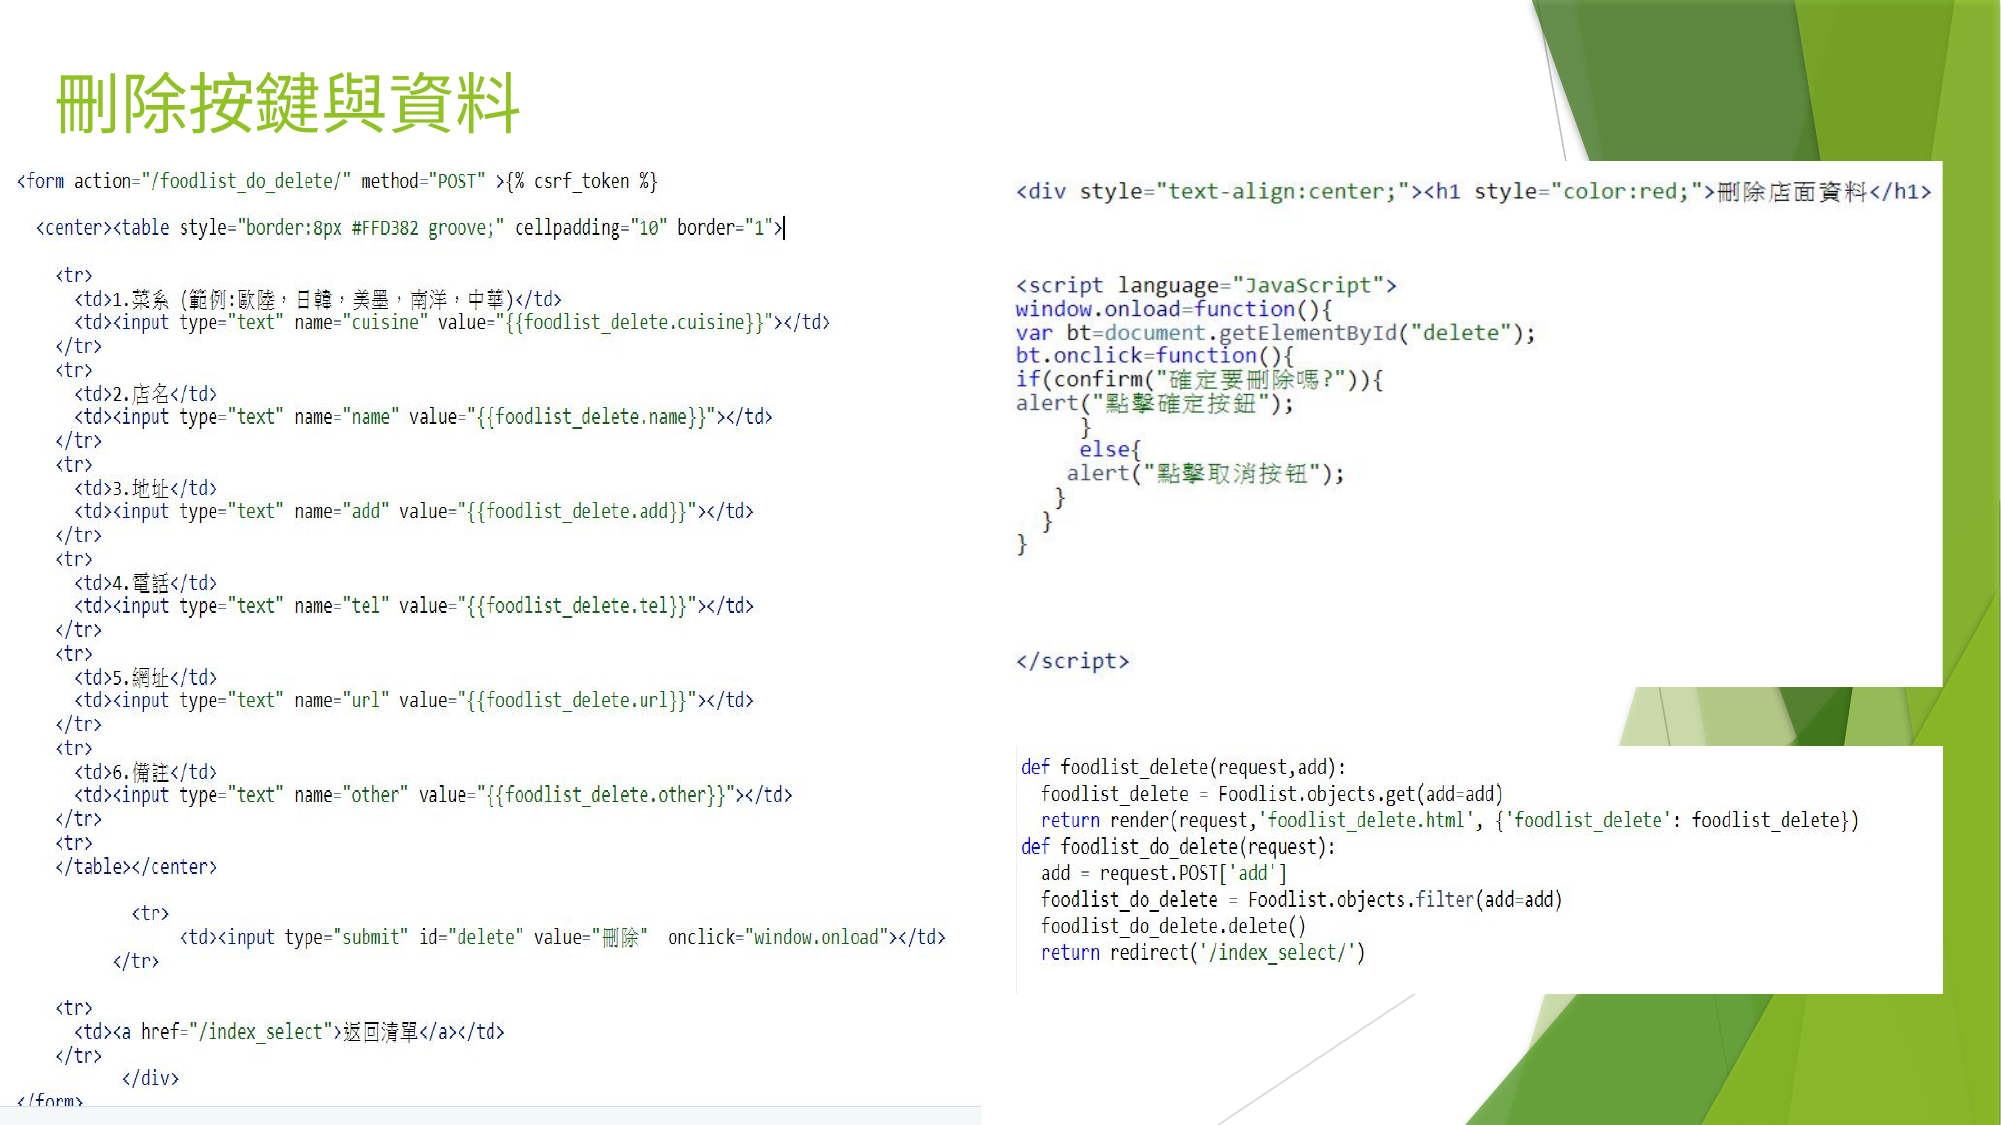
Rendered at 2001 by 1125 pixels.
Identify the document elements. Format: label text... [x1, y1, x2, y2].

text_box 刪除按鍵與資料 [40, 54, 554, 150]
picture [0, 172, 981, 1125]
picture [1016, 746, 1944, 994]
picture [1011, 160, 1944, 687]
